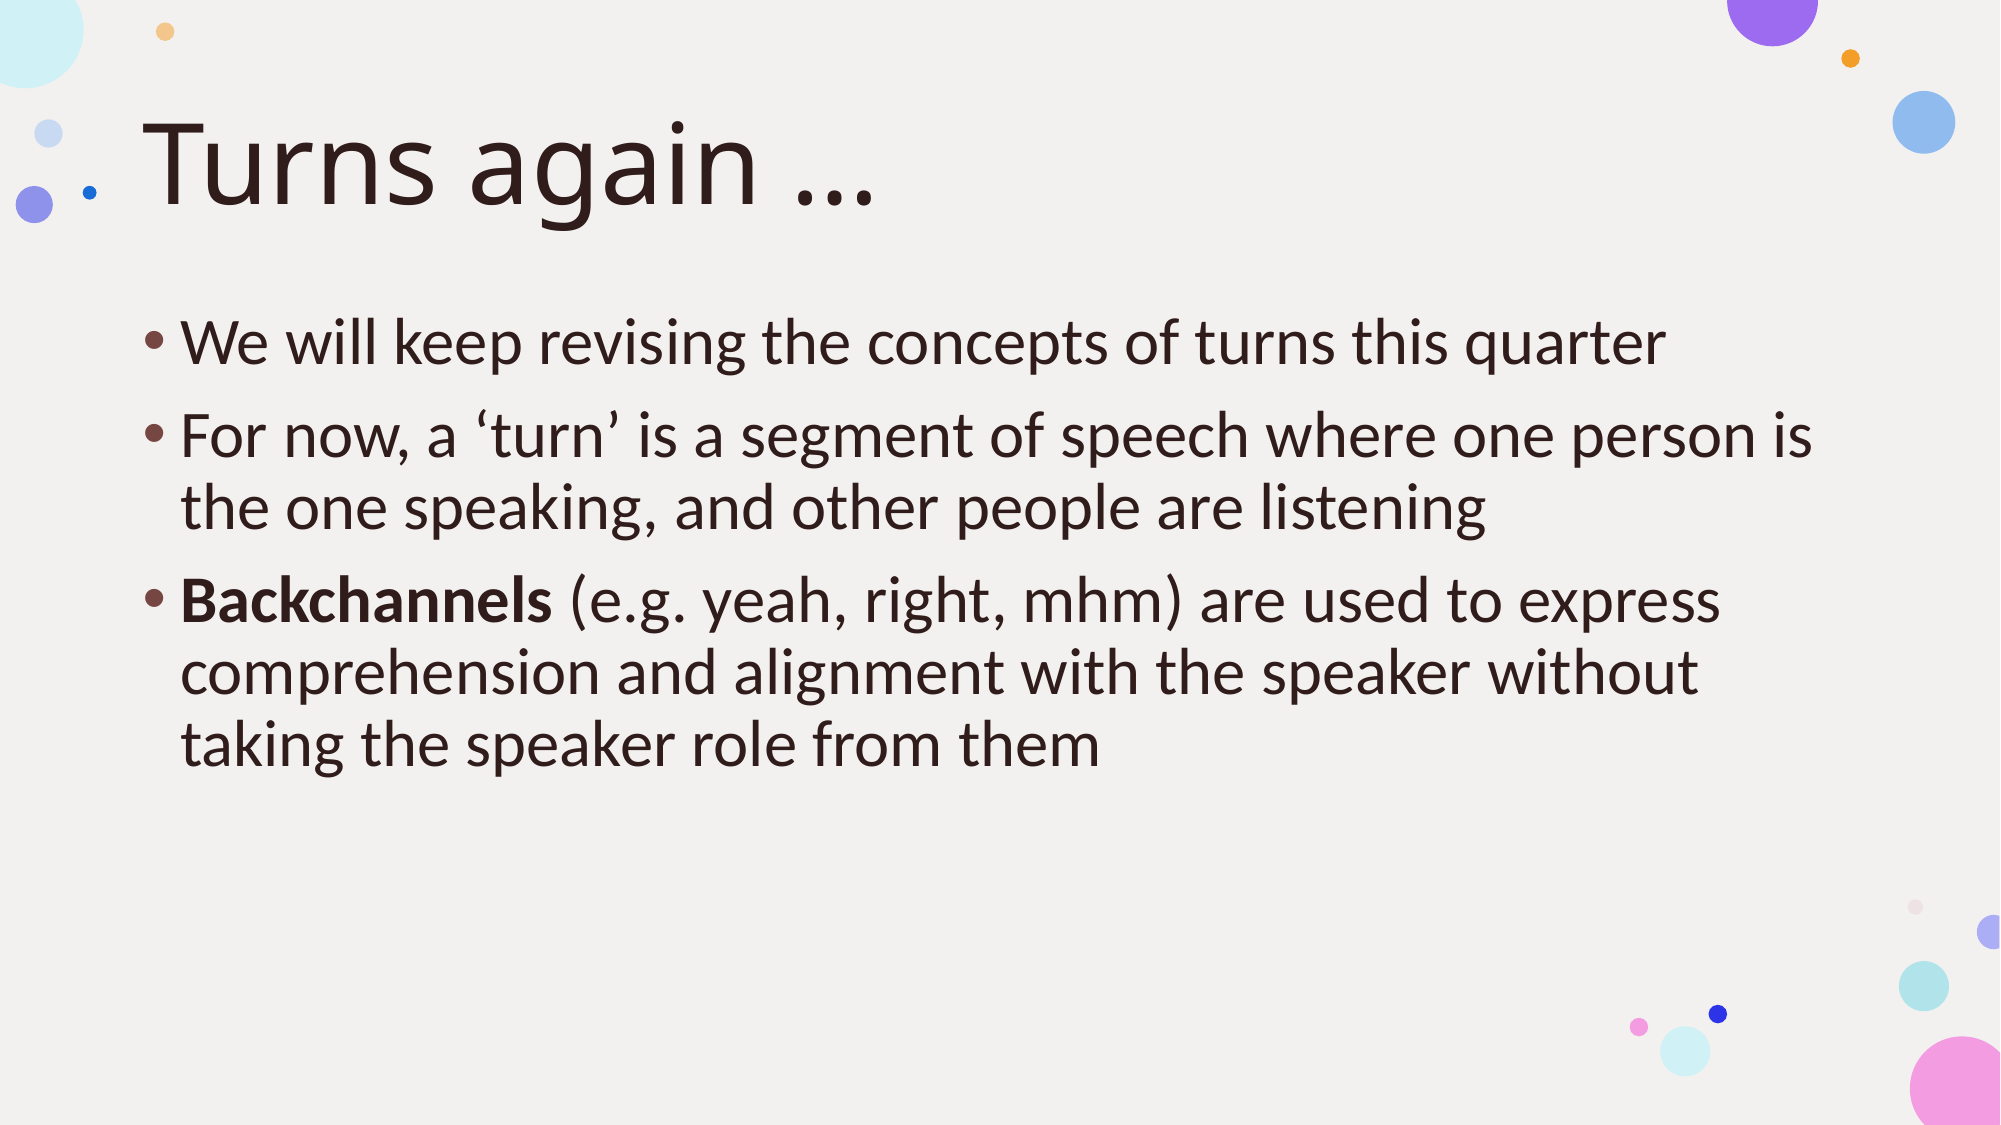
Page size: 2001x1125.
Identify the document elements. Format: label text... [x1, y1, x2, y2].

list We will keep revising the concepts of turns this quarter For now, a ‘turn’ is a segment of speech where one person is the one speaking, and other people are listening Backchannels (e.g. yeah, right, mhm) are used to express comprehension and alignment with the speaker without taking the speaker role from them [127, 299, 1877, 1014]
title Turns again … [127, 59, 1877, 278]
